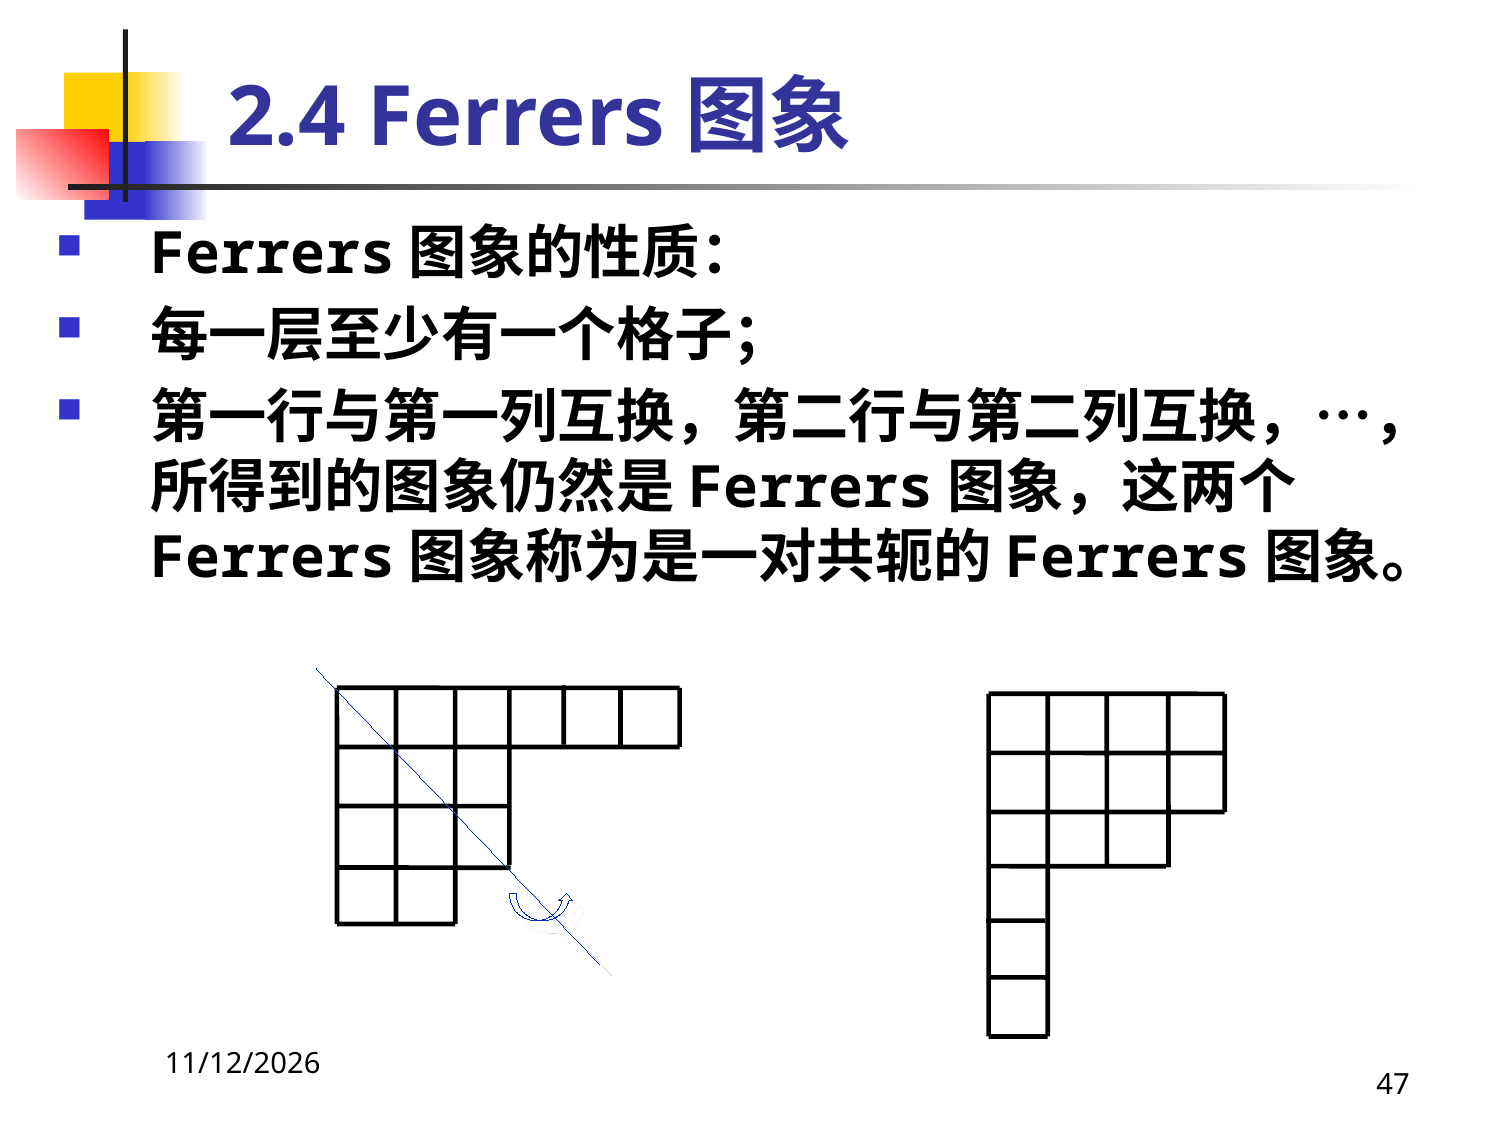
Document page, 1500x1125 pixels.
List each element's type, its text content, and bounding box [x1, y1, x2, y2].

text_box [316, 668, 600, 965]
list Ferrers图象的性质： 每一层至少有一个格子； 第一行与第一列互换，第二行与第二列互换，…，所得到的图象仍然是Ferrers图象，这两个Ferrers图象称为是一对共轭的Ferrers图象。 [41, 528, 1456, 539]
list Ferrers图象的性质： 每一层至少有一个格子； 第一行与第一列互换，第二行与第二列互换，…，所得到的图象仍然是Ferrers图象，这两个Ferrers图象称为是一对共轭的Ferrers图象。 [41, 208, 1456, 527]
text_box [934, 745, 1277, 985]
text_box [600, 685, 680, 924]
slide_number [150, 1037, 463, 1113]
list Ferrers图象的性质： 每一层至少有一个格子； 第一行与第一列互换，第二行与第二列互换，…，所得到的图象仍然是Ferrers图象，这两个Ferrers图象称为是一对共轭的Ferrers图象。 [41, 540, 1456, 1035]
title 2.4 Ferrers图象 [212, 24, 1261, 170]
slide_number 47 [1112, 1037, 1425, 1113]
